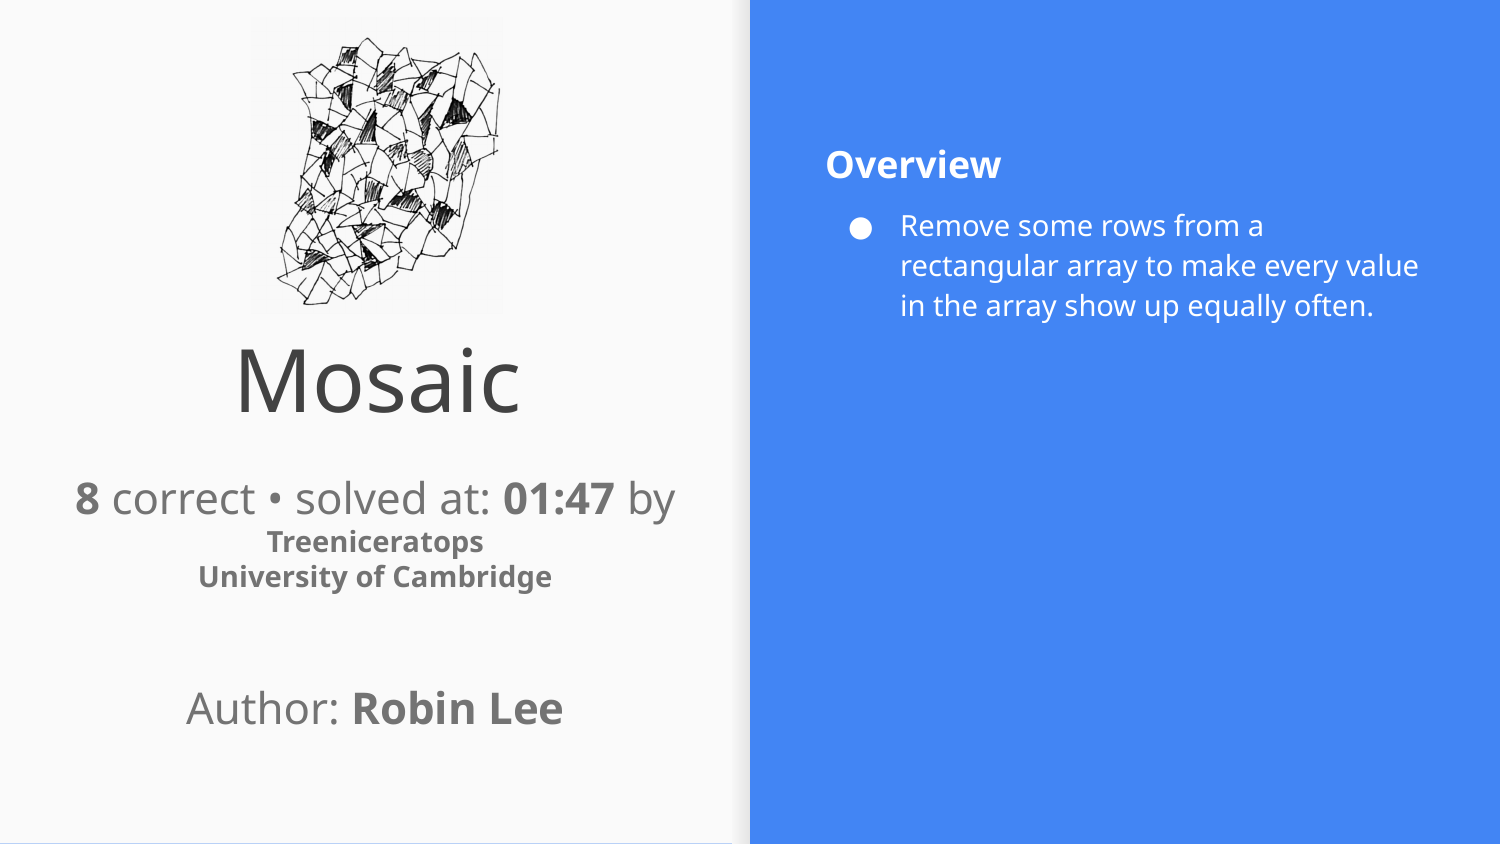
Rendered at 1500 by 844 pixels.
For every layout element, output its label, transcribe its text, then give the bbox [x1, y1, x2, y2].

list Overview Remove some rows from a rectangular array to make every value in the array show up equally often. [810, 118, 1440, 725]
picture [188, 17, 567, 314]
title Mosaic [0, 202, 787, 446]
subtitle 8 correct • solved at: 01:47 by Treeniceratops University of Cambridge Author: Robin Lee [43, 455, 708, 711]
